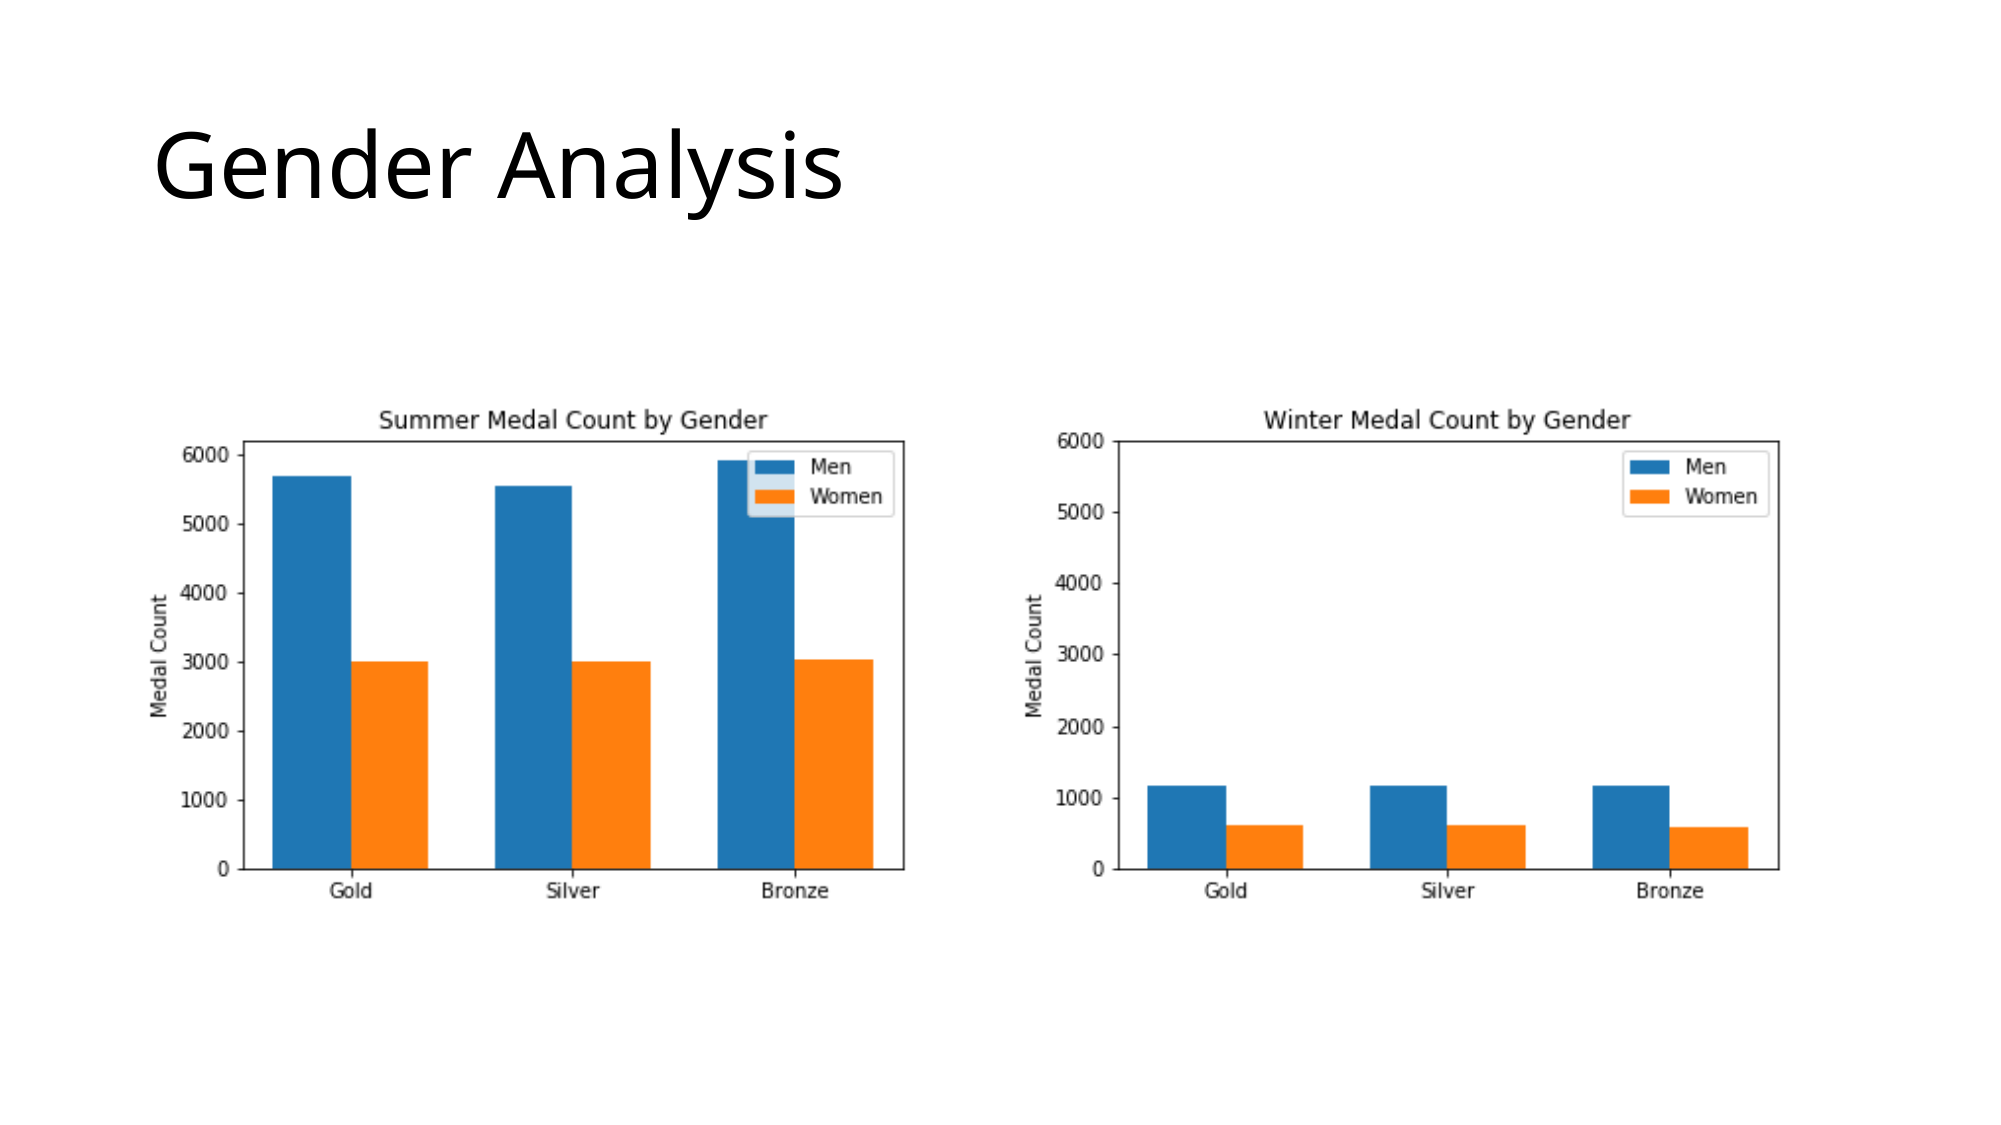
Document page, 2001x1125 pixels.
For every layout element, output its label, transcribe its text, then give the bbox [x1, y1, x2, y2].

title Gender Analysis [137, 59, 1863, 278]
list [137, 372, 988, 940]
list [1012, 372, 1863, 940]
